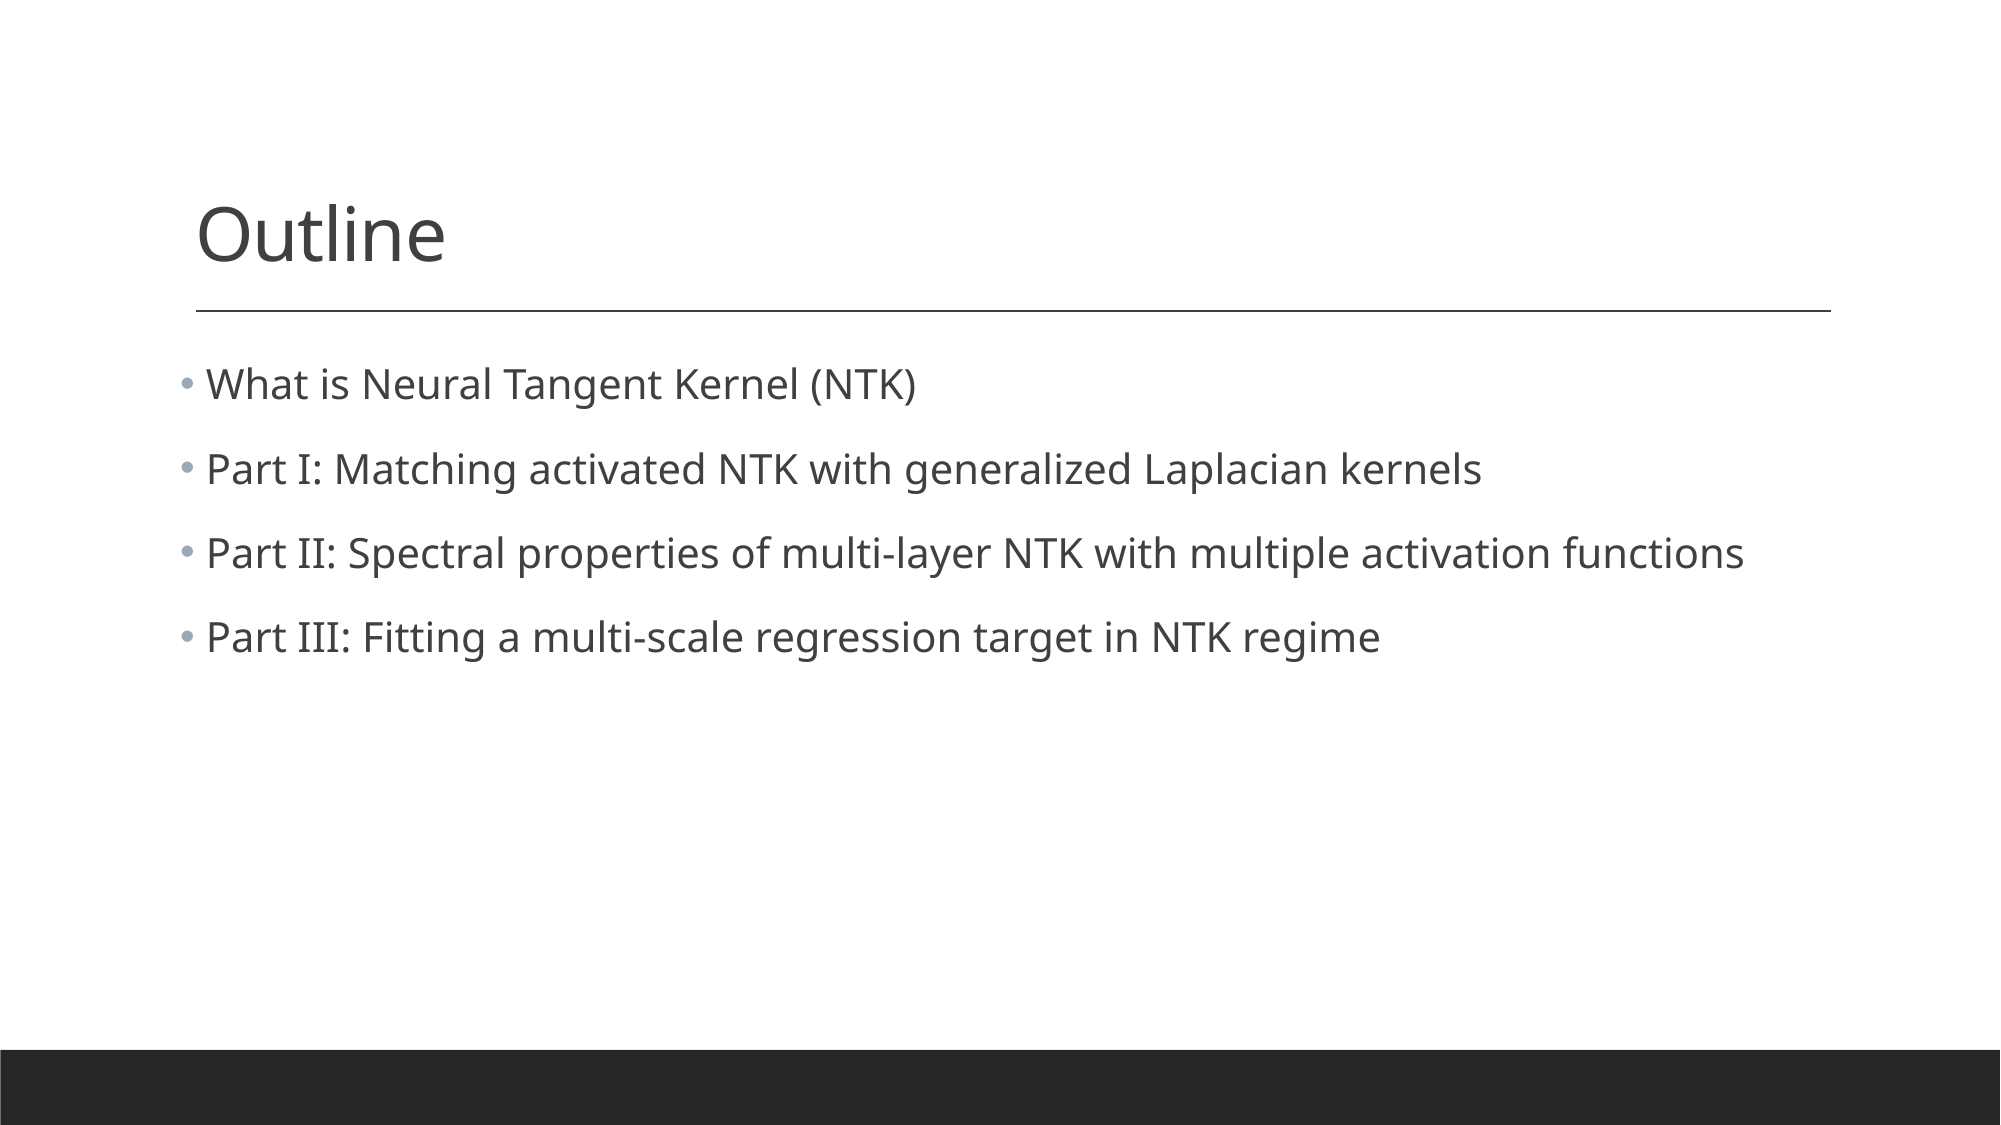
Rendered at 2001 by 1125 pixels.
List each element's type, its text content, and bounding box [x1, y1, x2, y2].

title Outline [180, 47, 1830, 285]
